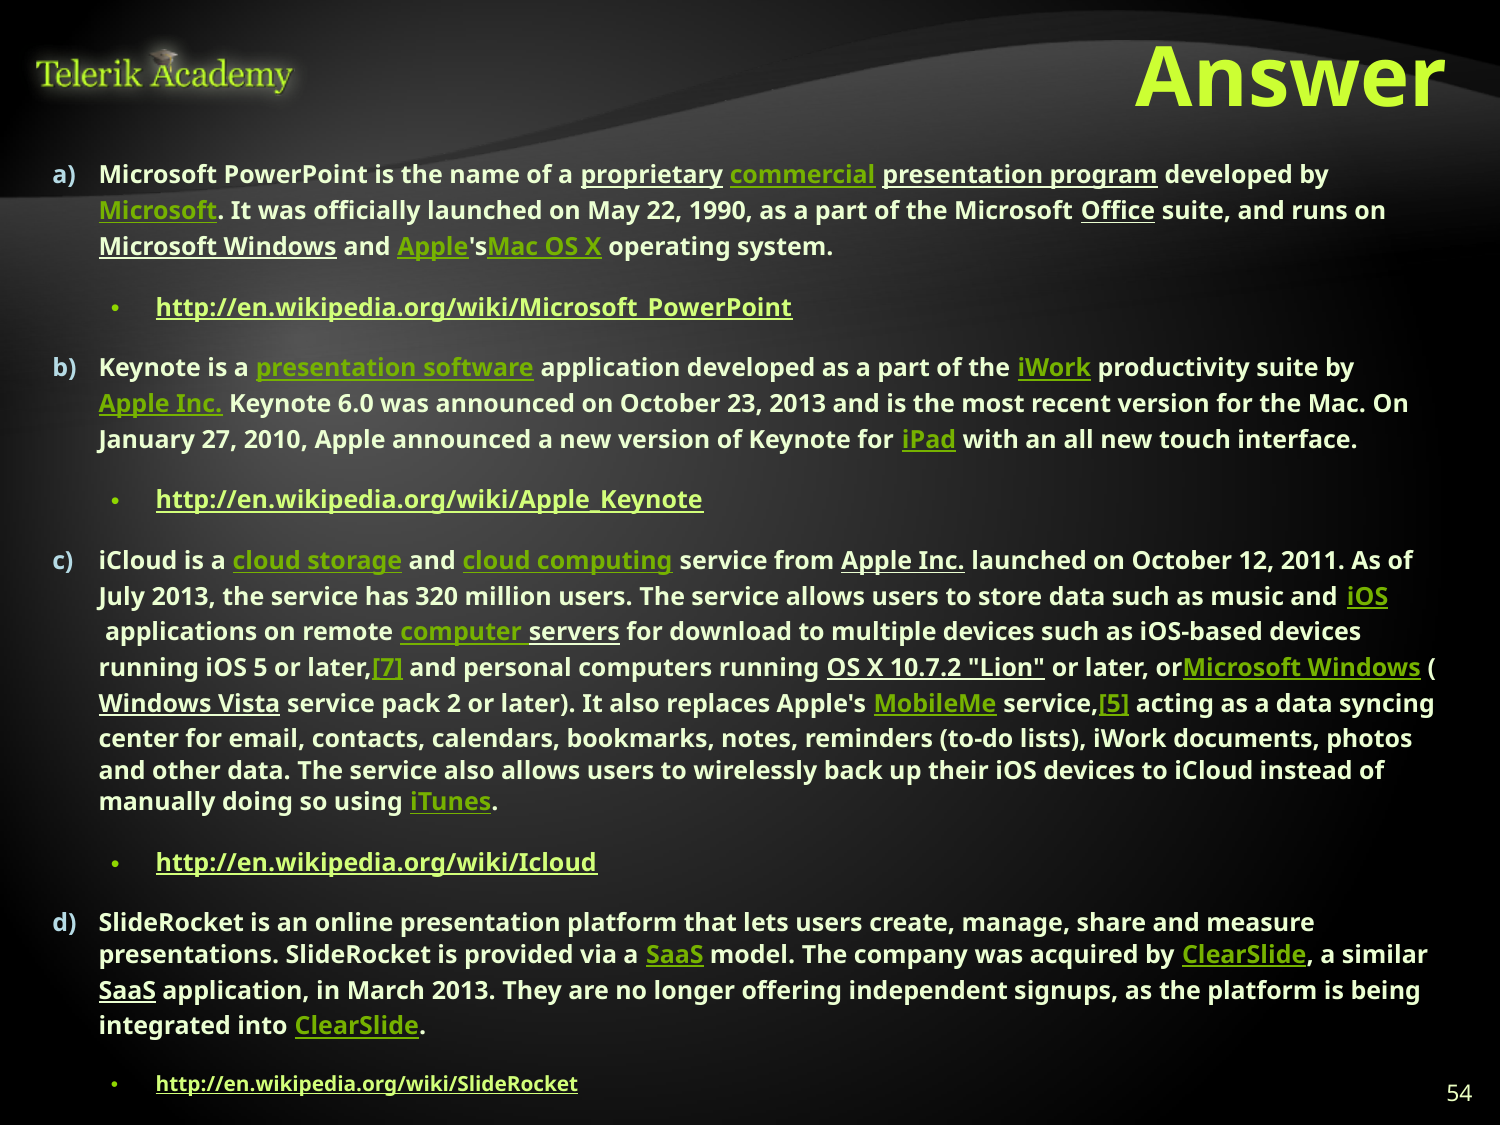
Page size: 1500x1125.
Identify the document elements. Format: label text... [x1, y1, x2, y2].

slide_number 54 [1412, 1074, 1488, 1113]
title Answer [300, 12, 1463, 149]
list Microsoft PowerPoint is the name of a proprietary commercial presentation program developed by Microsoft. It was officially launched on May 22, 1990, as a part of the Microsoft Office suite, and runs on Microsoft Windows and Apple'sMac OS X operating system. http://en.wikipedia.org/wiki/Microsoft_PowerPoint Keynote is a presentation software application developed as a part of the iWork productivity suite by Apple Inc. Keynote 6.0 was announced on October 23, 2013 and is the most recent version for the Mac. On January 27, 2010, Apple announced a new version of Keynote for iPad with an all new touch interface. http://en.wikipedia.org/wiki/Apple_Keynote iCloud is a cloud storage and cloud computing service from Apple Inc. launched on October 12, 2011. As of July 2013, the service has 320 million users. The service allows users to store data such as music and iOS applications on remote computer servers for download to multiple devices such as iOS-based devices running iOS 5 or later,[7] and personal computers running OS X 10.7.2 "Lion" or later, orMicrosoft Windows (Windows Vista service pack 2 or later). It also replaces Apple's MobileMe service,[5] acting as a data syncing center for email, contacts, calendars, bookmarks, notes, reminders (to-do lists), iWork documents, photos and other data. The service also allows users to wirelessly back up their iOS devices to iCloud instead of manually doing so using iTunes. http://en.wikipedia.org/wiki/Icloud SlideRocket is an online presentation platform that lets users create, manage, share and measure presentations. SlideRocket is provided via a SaaS model. The company was acquired by ClearSlide, a similar SaaS application, in March 2013. They are no longer offering independent signups, as the platform is being integrated into ClearSlide. http://en.wikipedia.org/wiki/SlideRocket [37, 149, 1463, 1100]
picture [0, 0, 1500, 1125]
